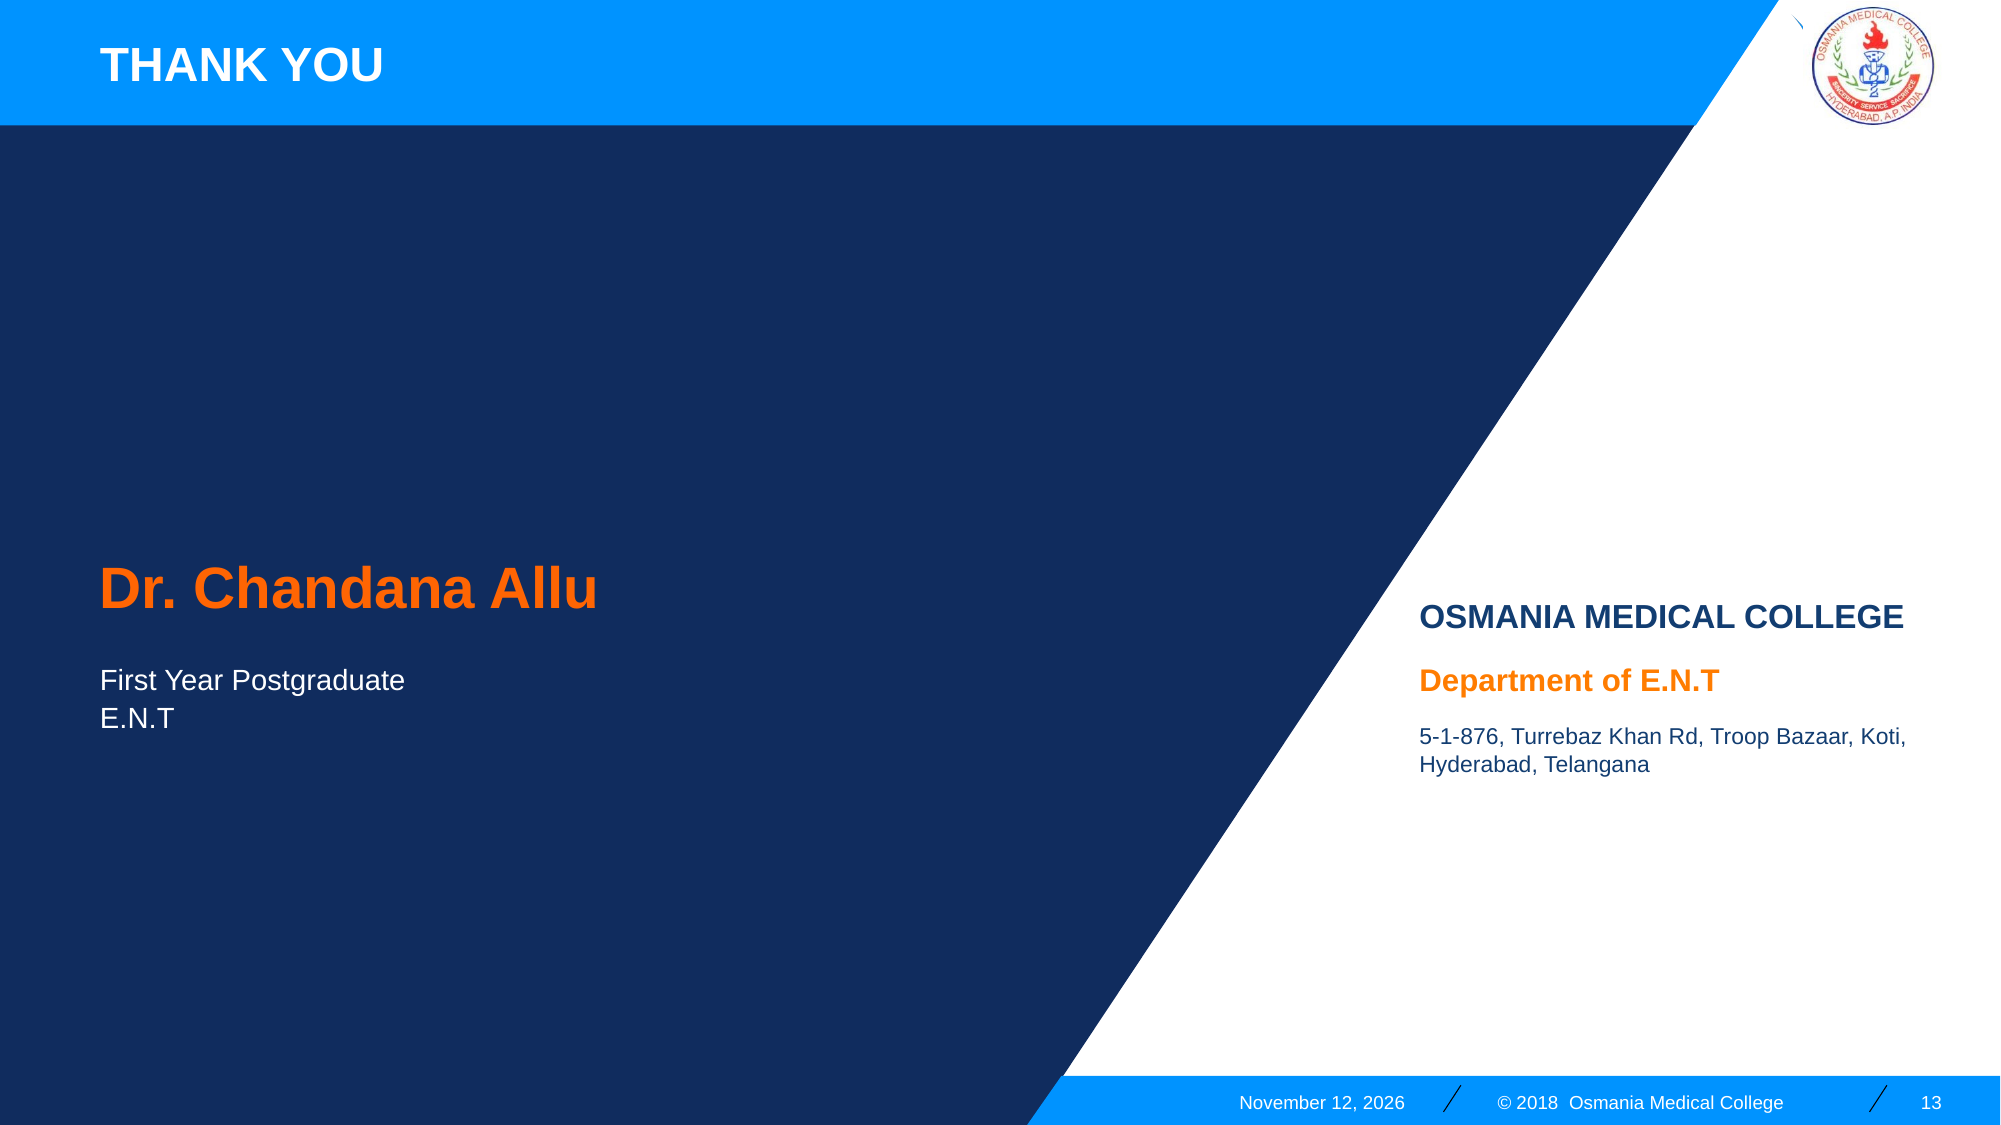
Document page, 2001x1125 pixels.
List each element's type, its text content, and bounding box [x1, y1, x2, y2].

list Thank you [99, 14, 1679, 111]
list Dr. Chandana Allu First Year Postgraduate E.N.T [99, 549, 910, 961]
picture [1791, 1, 1942, 131]
